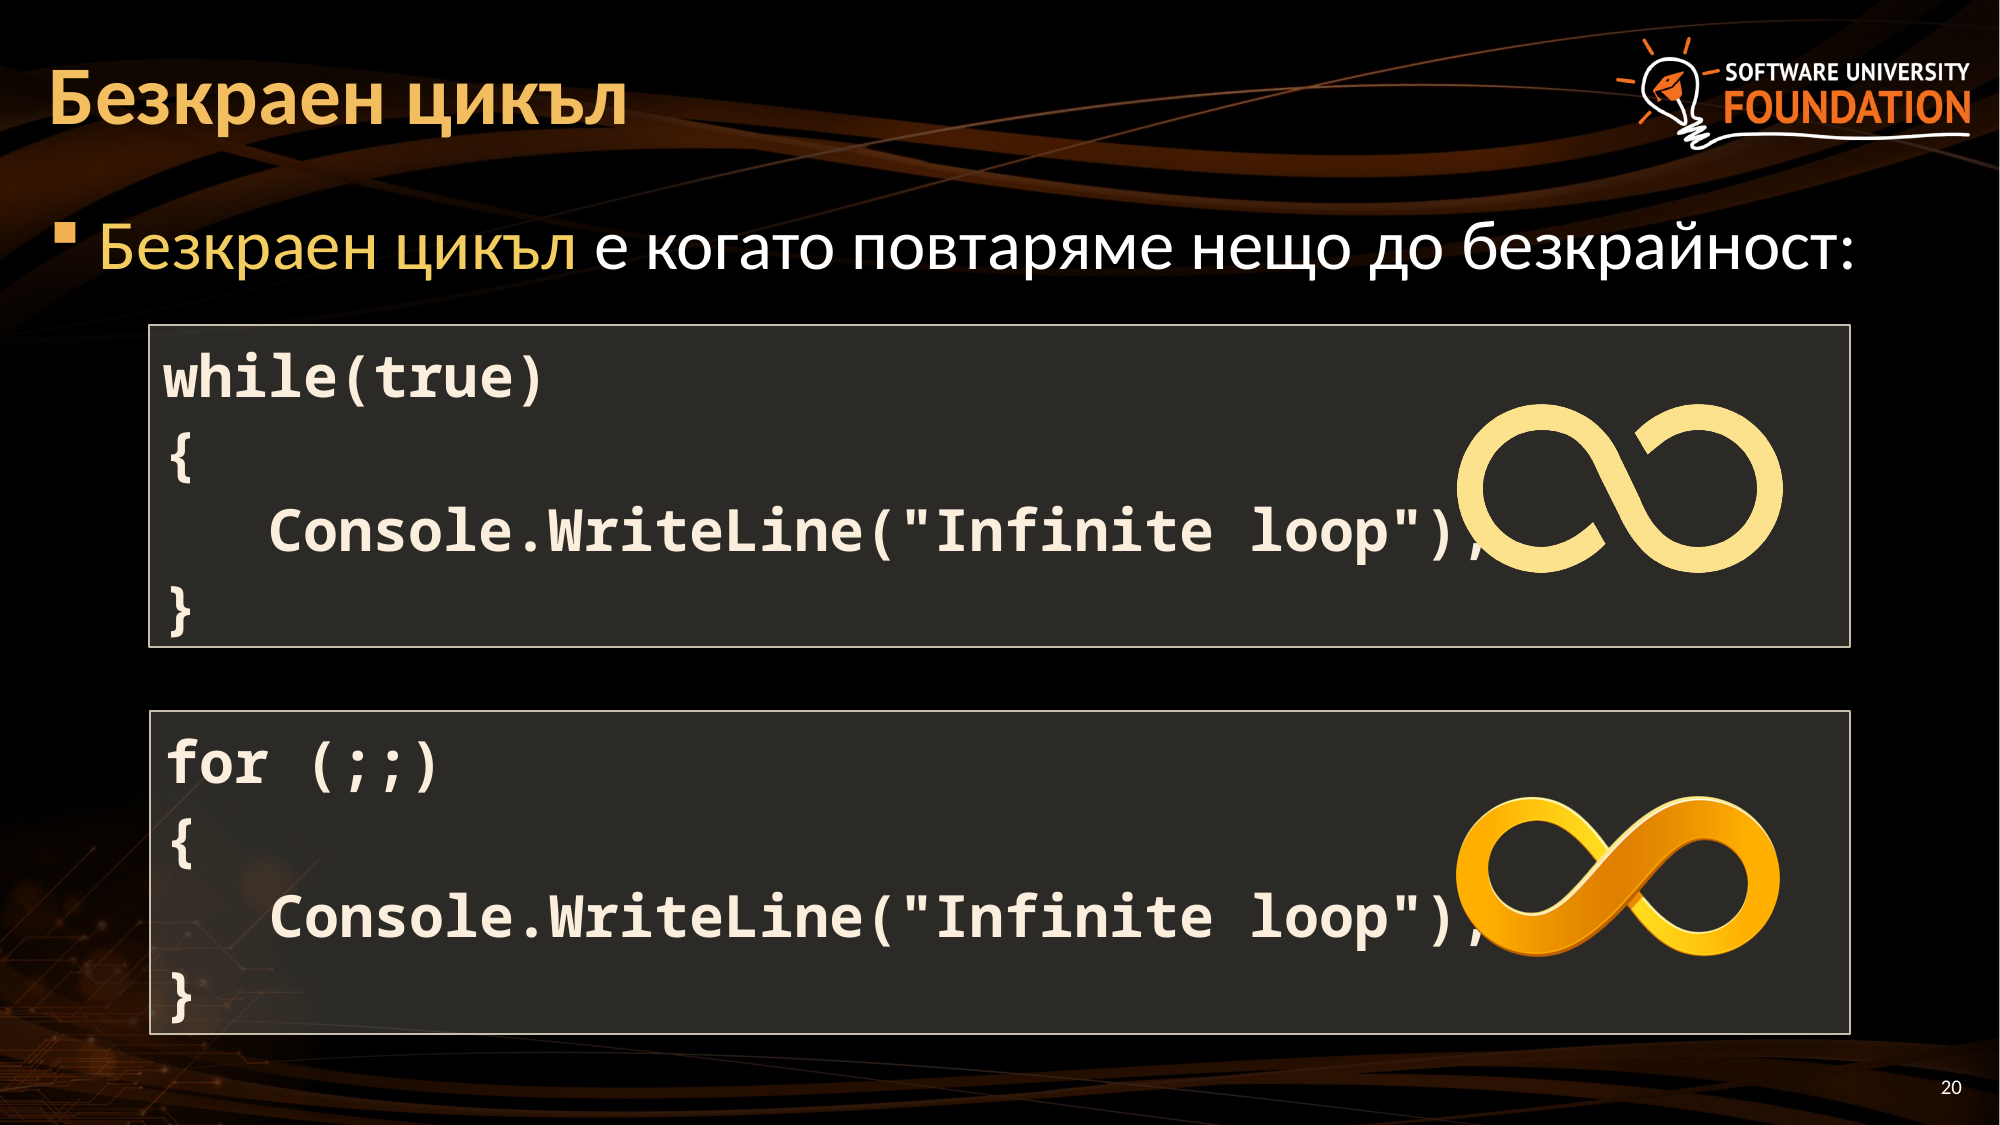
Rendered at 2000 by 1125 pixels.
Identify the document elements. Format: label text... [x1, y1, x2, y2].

title Безкраен цикъл [30, 6, 1602, 189]
list Безкраен цикъл е когато повтаряме нещо до безкрайност: [31, 188, 1968, 1103]
text_box for (;;) { Console.WriteLine("Infinite loop"); } [149, 711, 1851, 1034]
text_box while(true) { Console.WriteLine("Infinite loop"); } [149, 324, 1850, 648]
picture [0, 0, 2000, 1125]
